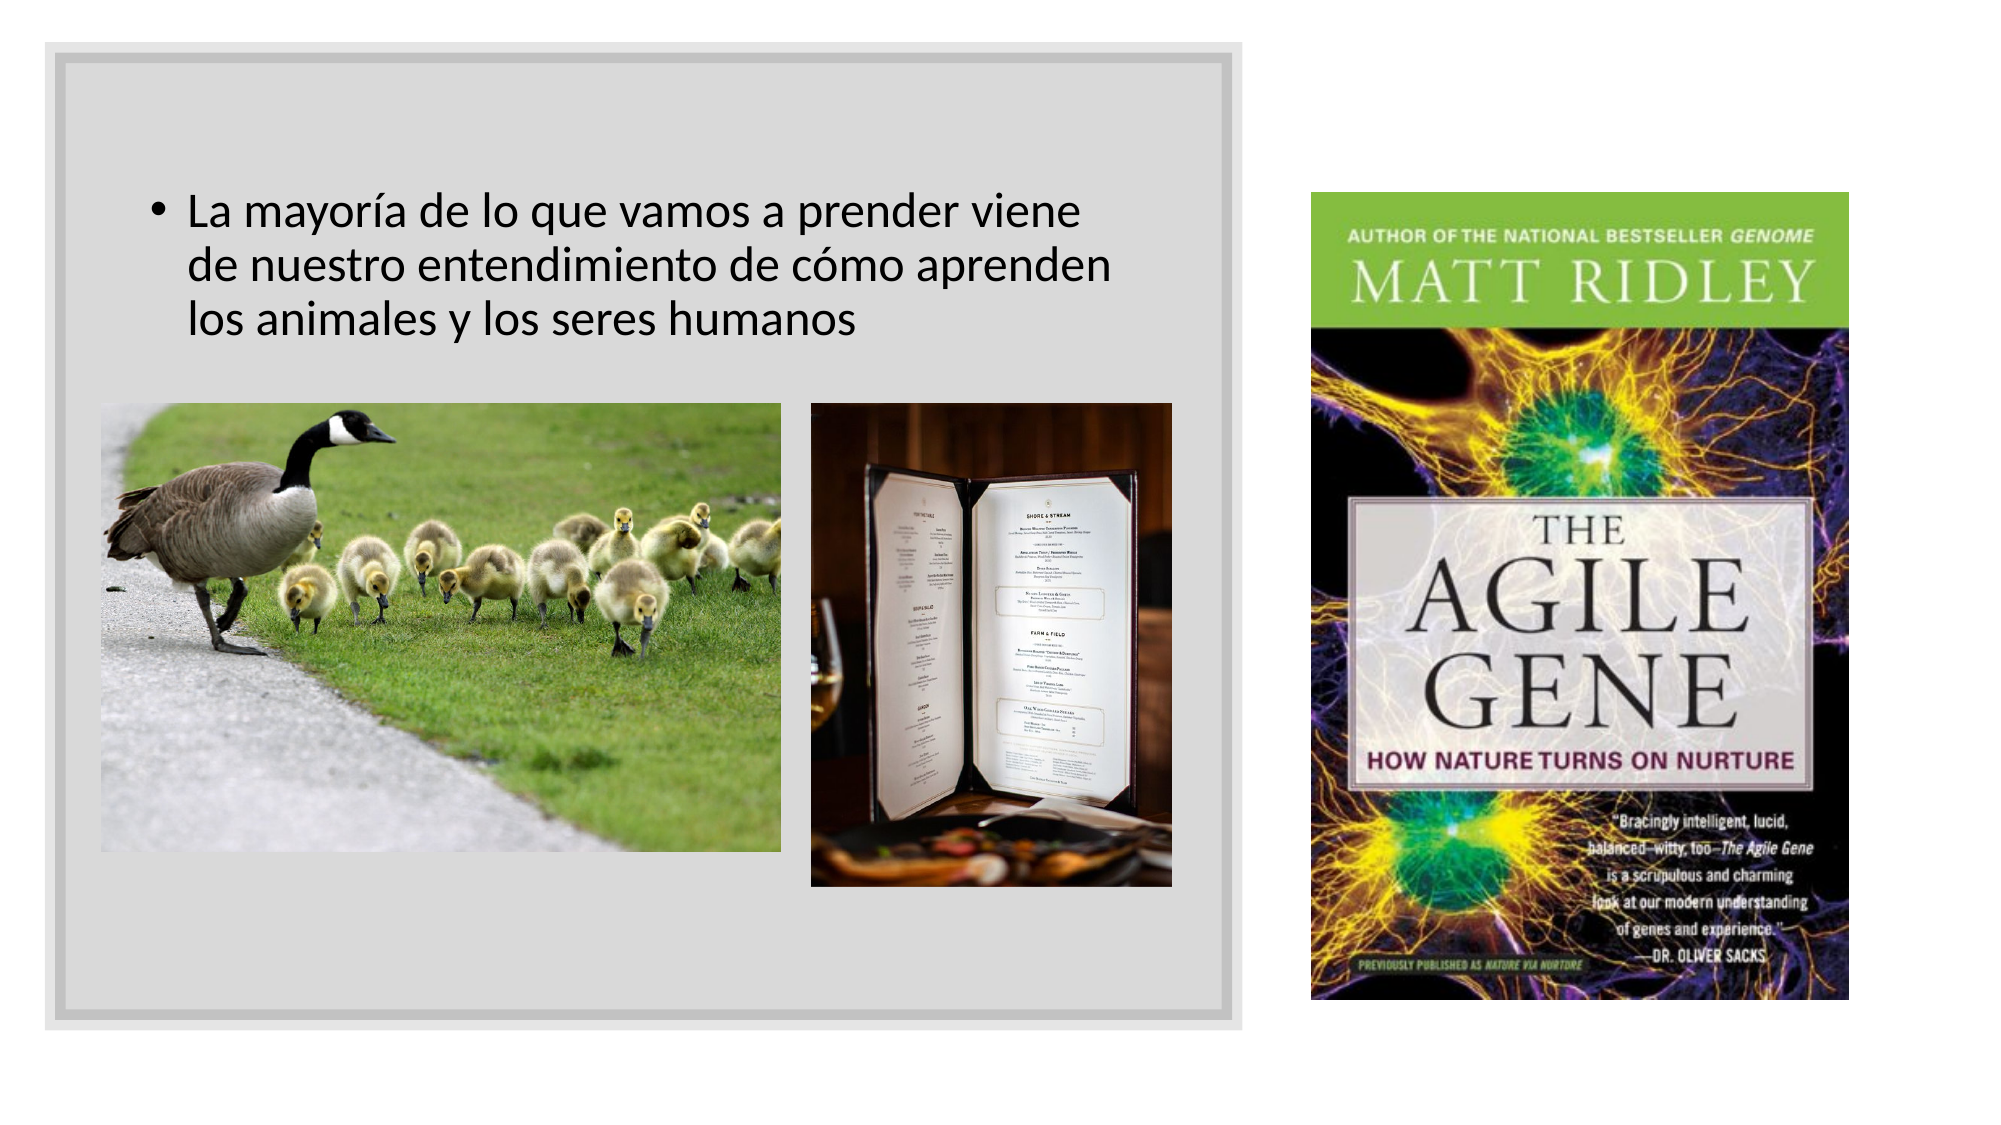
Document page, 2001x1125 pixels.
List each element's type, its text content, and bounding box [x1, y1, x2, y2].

picture [101, 403, 781, 852]
picture [811, 403, 1172, 887]
picture [1311, 192, 1849, 1000]
list La mayoría de lo que vamos a prender viene de nuestro entendimiento de cómo aprenden los animales y los seres humanos [134, 176, 1153, 943]
text_box [54, 52, 1233, 1021]
